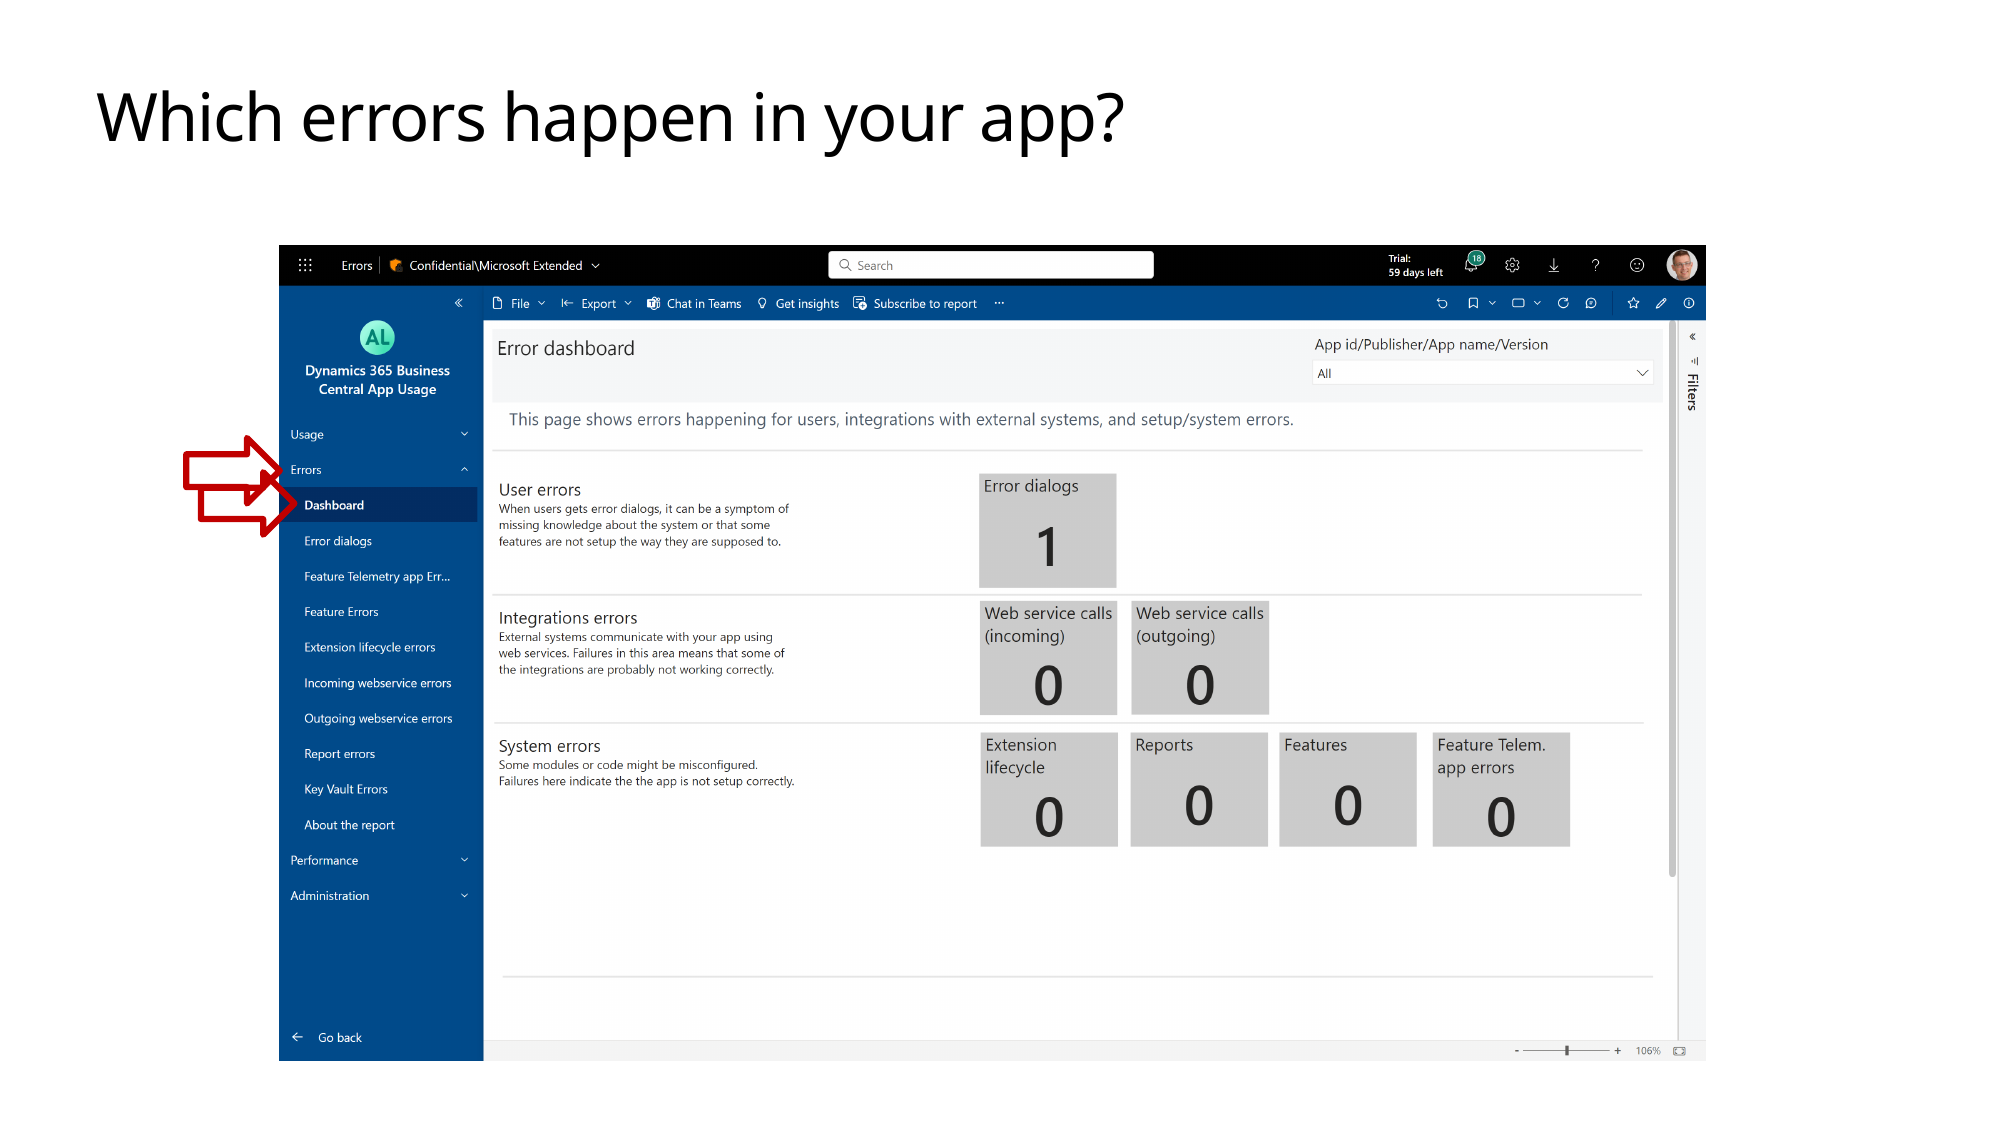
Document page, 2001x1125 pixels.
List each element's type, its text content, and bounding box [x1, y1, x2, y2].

text_box [200, 471, 279, 536]
text_box [185, 437, 279, 488]
picture [279, 244, 1706, 1061]
title Which errors happen in your app? [96, 75, 1904, 156]
